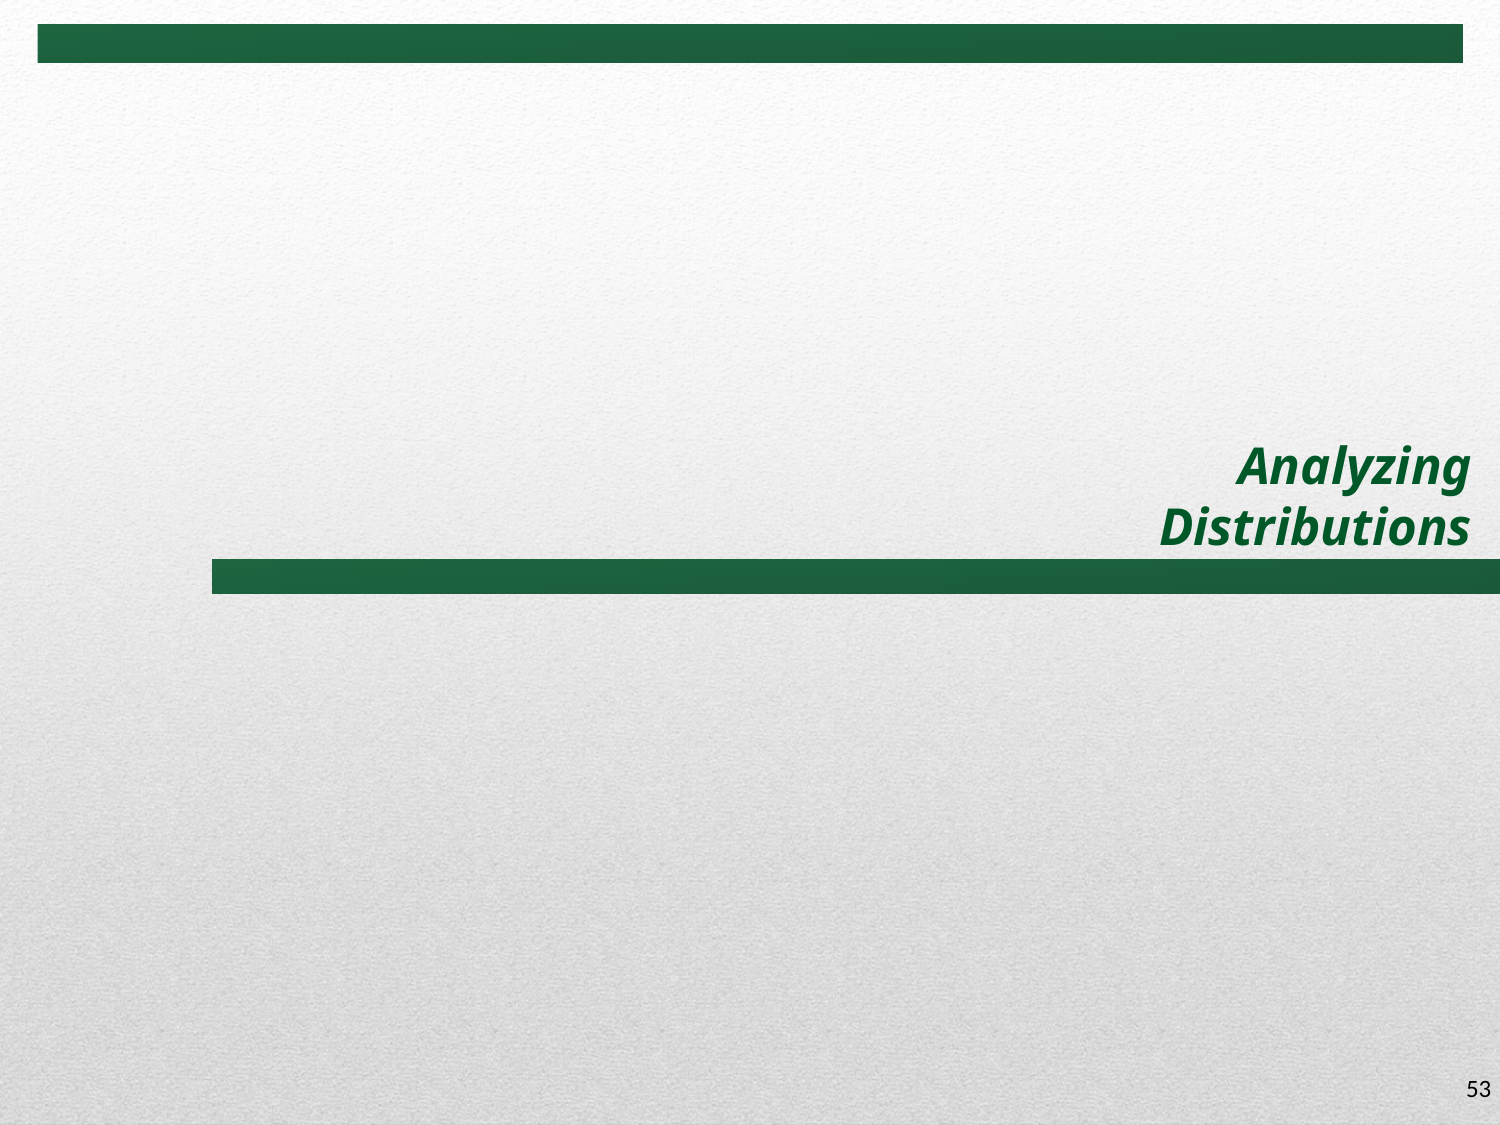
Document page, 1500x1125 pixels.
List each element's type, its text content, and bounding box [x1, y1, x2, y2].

text_box Analyzing Distributions [149, 425, 1488, 563]
picture [37, 24, 1463, 63]
slide_number 53 [1381, 1065, 1500, 1125]
picture [211, 558, 1500, 595]
